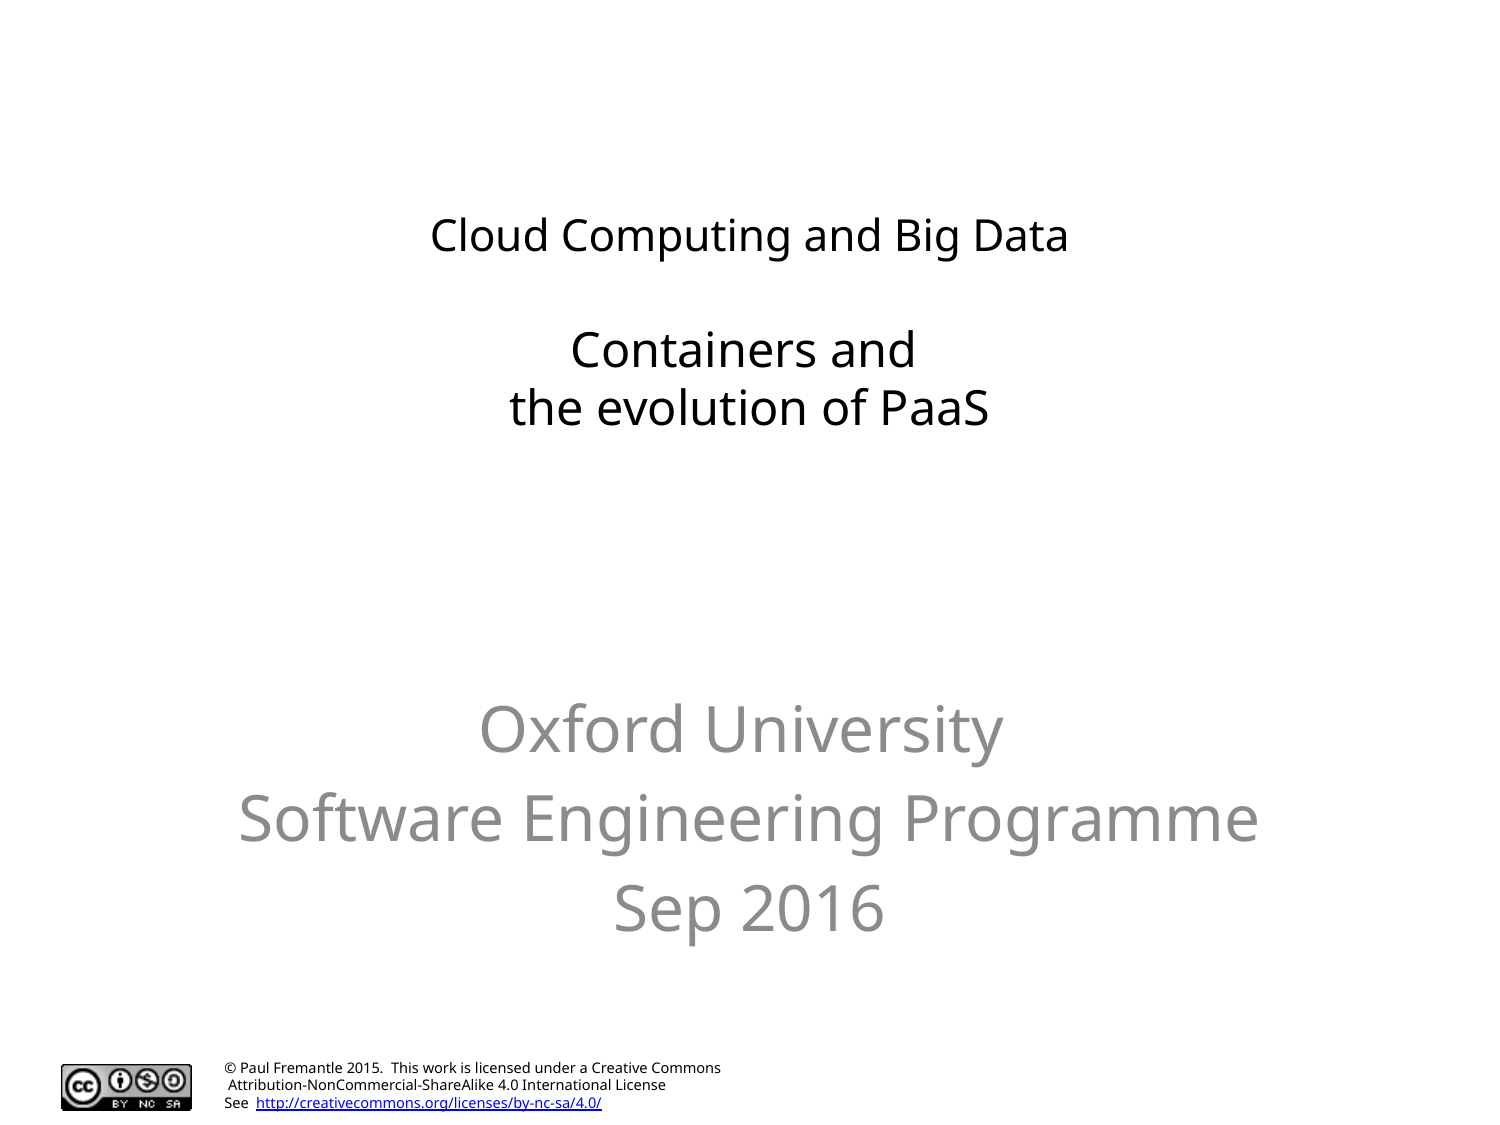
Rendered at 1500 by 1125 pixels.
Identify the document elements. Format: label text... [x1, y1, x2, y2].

title Cloud Computing and Big Data Containers and the evolution of PaaS [112, 202, 1388, 444]
picture [61, 1064, 192, 1111]
subtitle Oxford University Software Engineering Programme Sep 2016 [225, 682, 1275, 971]
